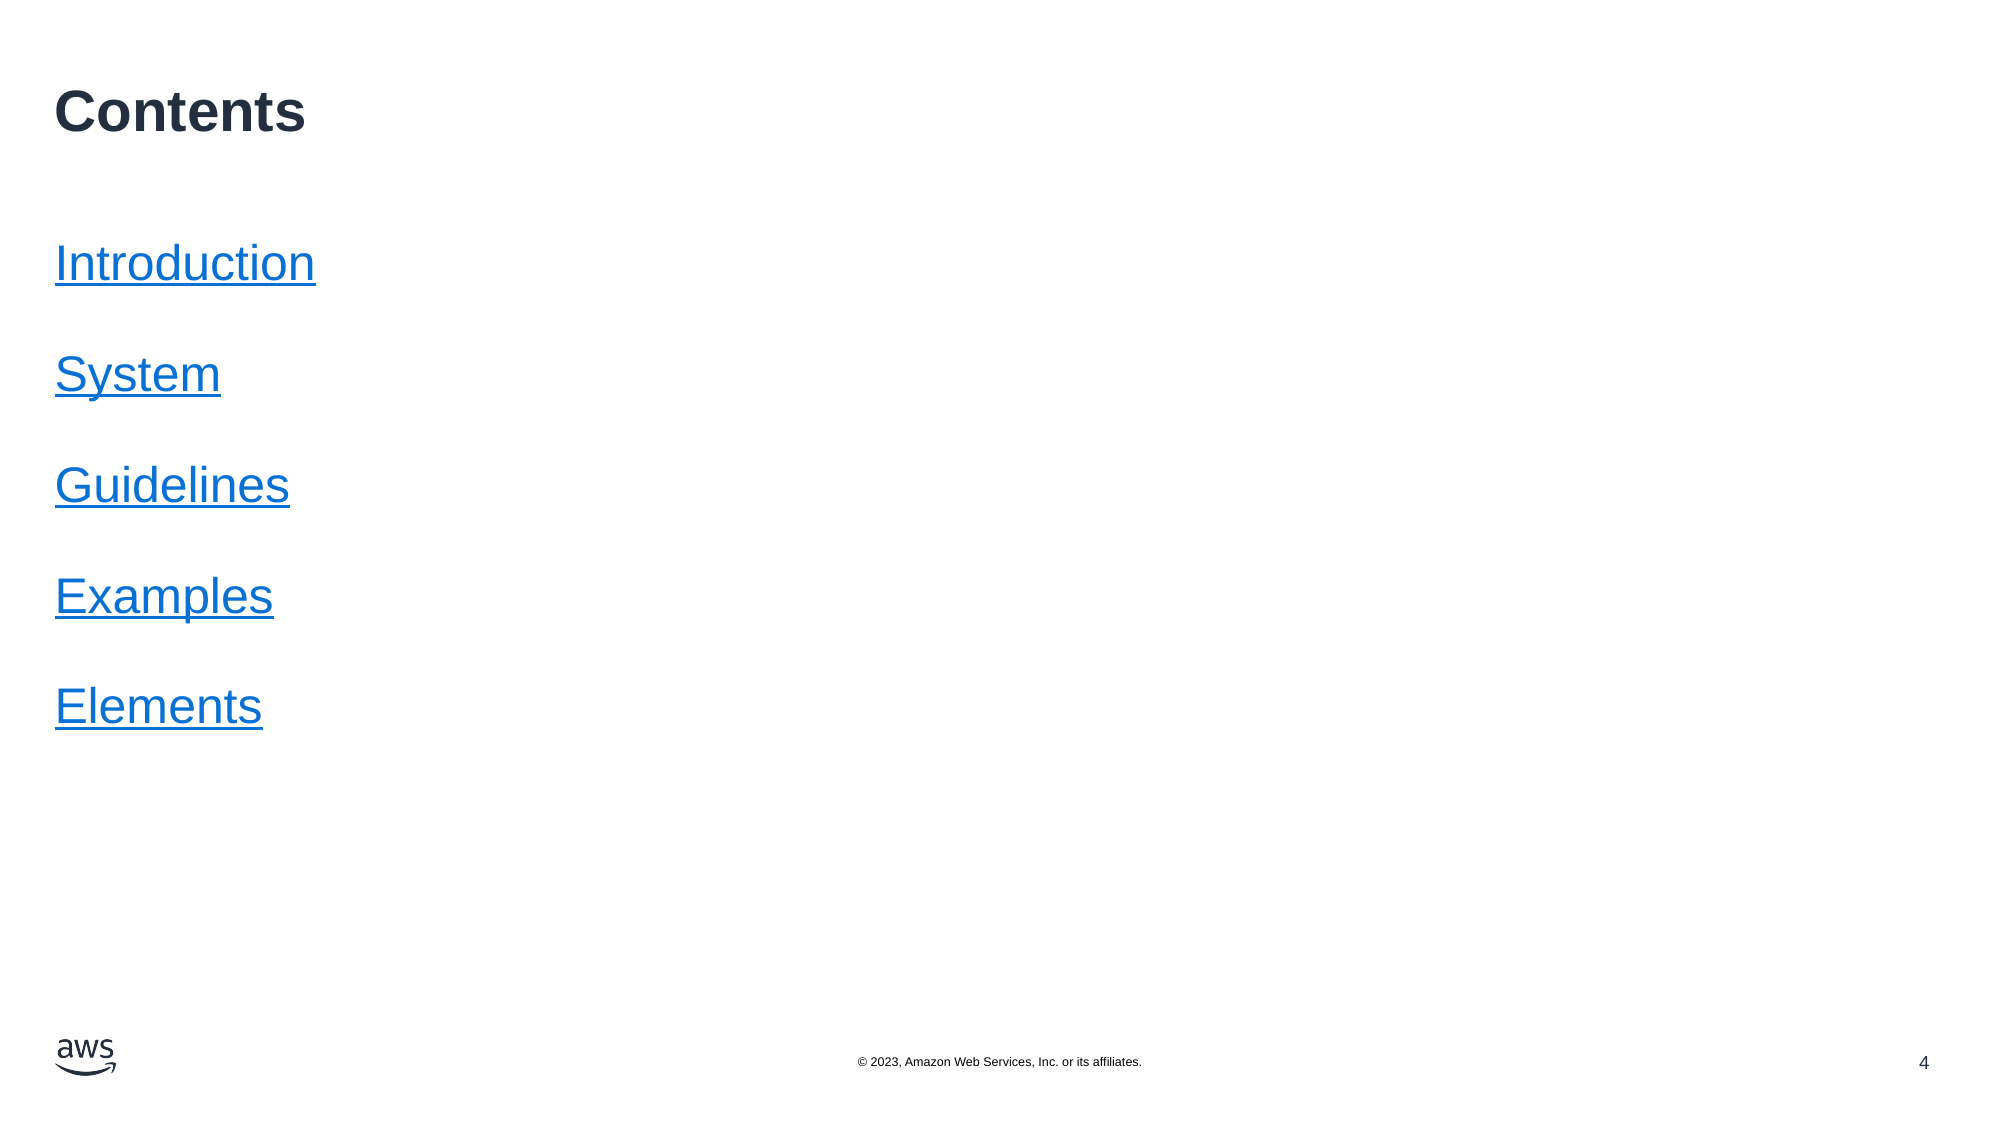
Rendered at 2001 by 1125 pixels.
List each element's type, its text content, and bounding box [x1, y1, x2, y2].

list Introduction System Guidelines Examples Elements [39, 192, 1961, 969]
slide_number 4 [1494, 1031, 1945, 1092]
title Contents [39, 59, 1961, 166]
picture [55, 1039, 116, 1076]
footer © 2023, Amazon Web Services, Inc. or its affiliates. [662, 1031, 1338, 1092]
